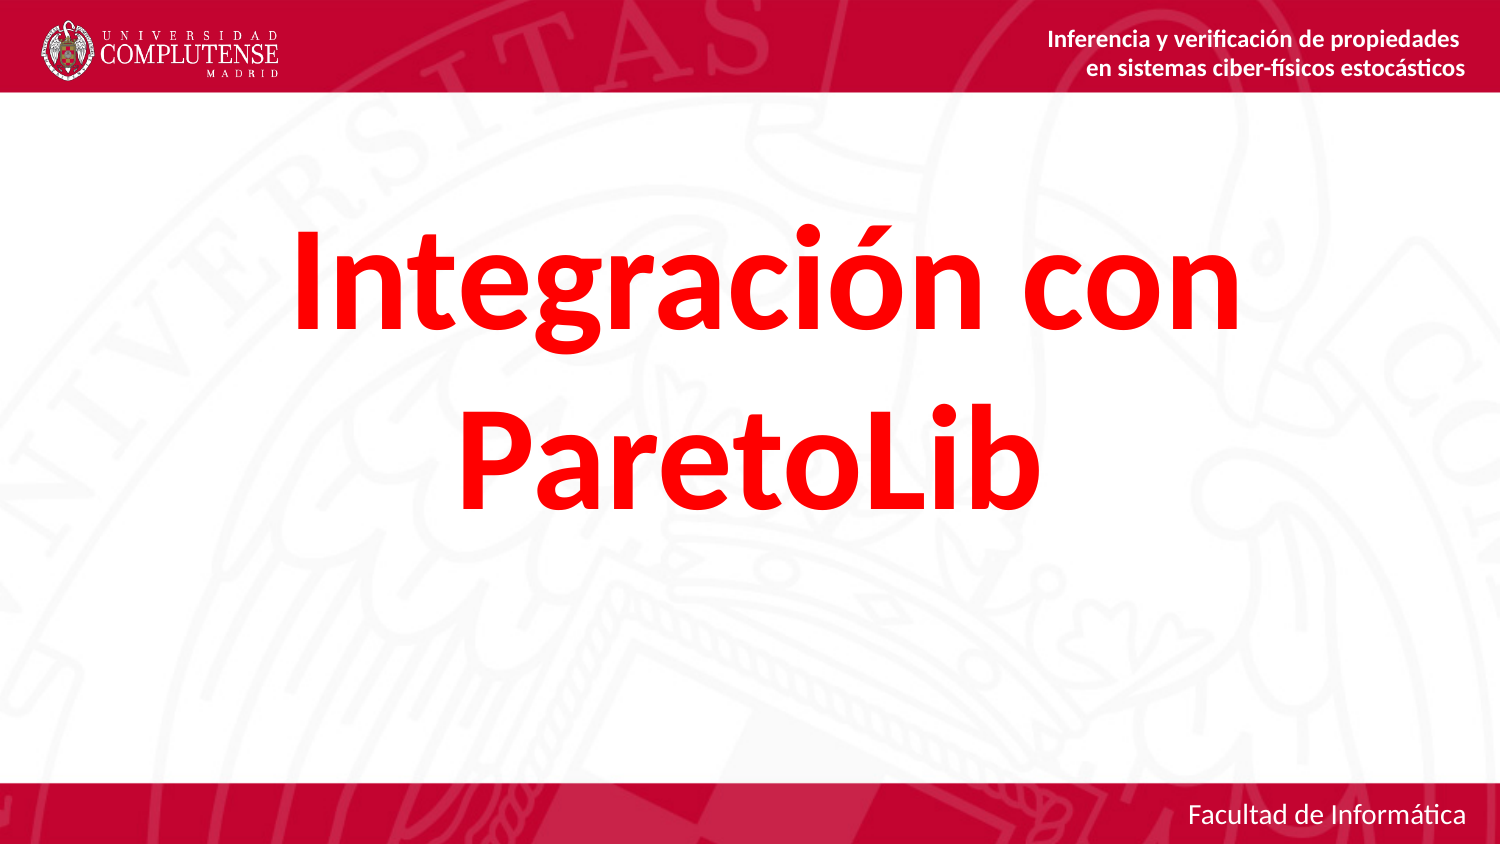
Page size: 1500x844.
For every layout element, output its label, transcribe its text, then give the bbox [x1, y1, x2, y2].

text_box Facultad de Informática [1173, 787, 1482, 838]
text_box Integración con ParetoLib [100, 171, 1400, 727]
picture [0, 0, 1500, 844]
text_box Inferencia y verificación de propiedades en sistemas ciber-físicos estocásticos [1032, 14, 1481, 90]
